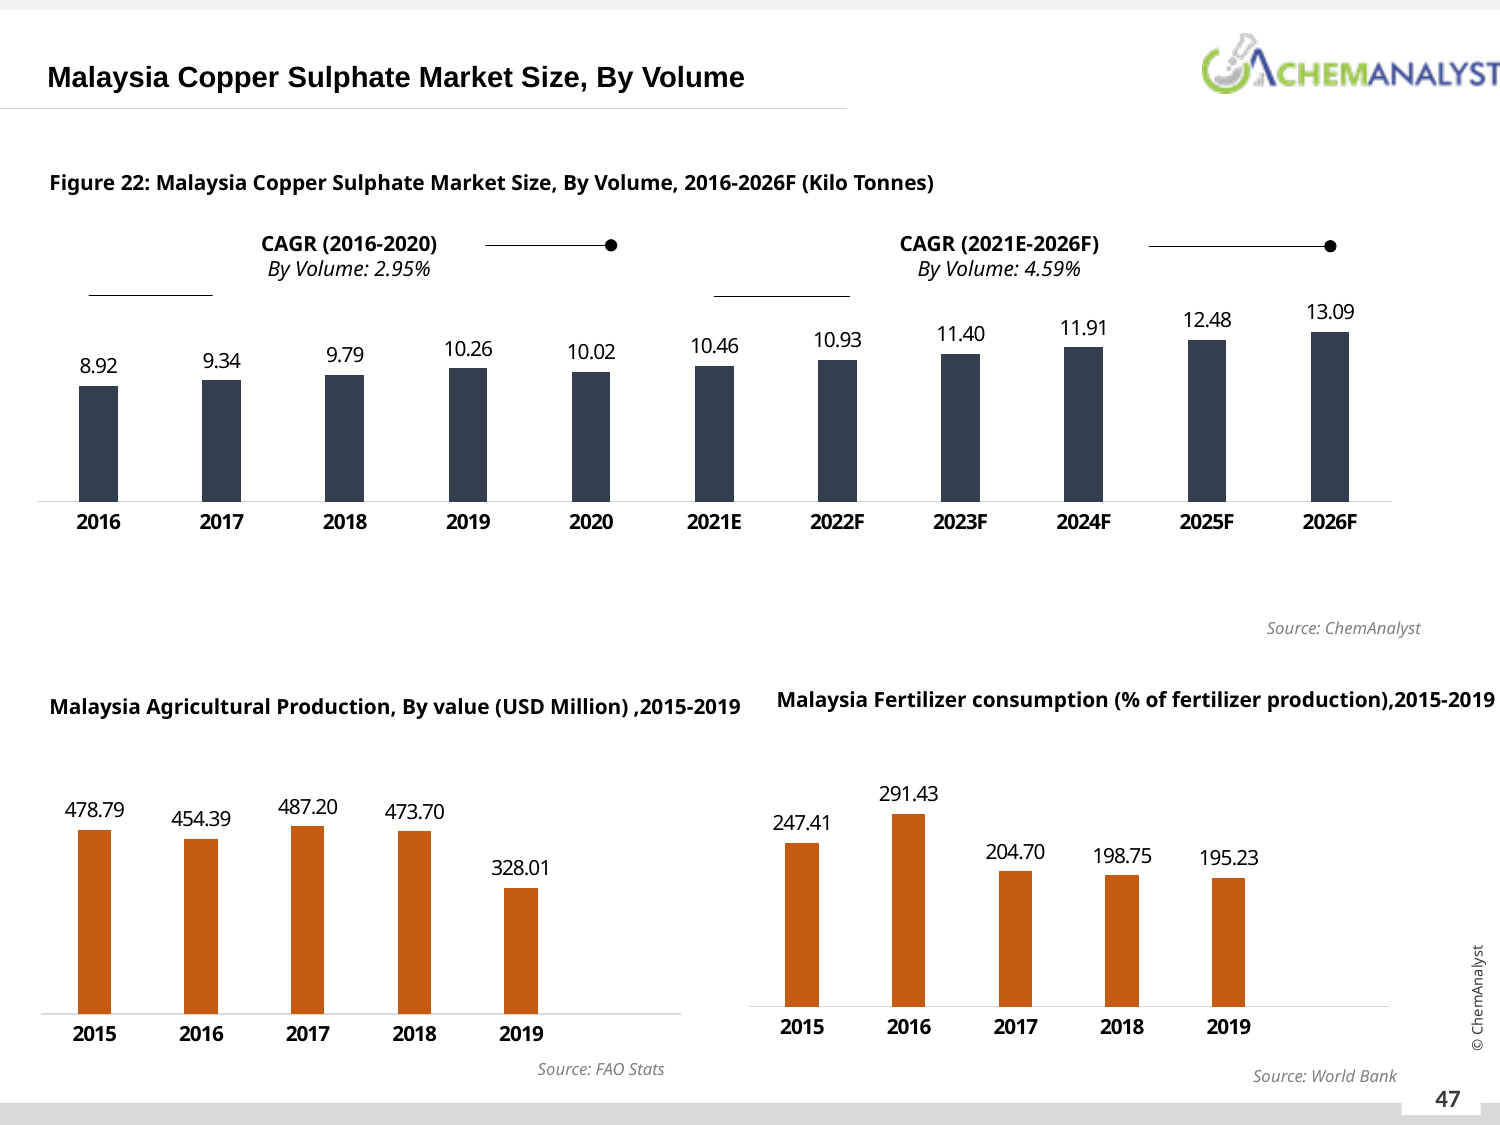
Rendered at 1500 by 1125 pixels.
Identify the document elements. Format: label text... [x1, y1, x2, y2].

text_box Source: ChemAnalyst [1073, 610, 1436, 646]
chart [747, 723, 1390, 1049]
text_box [89, 212, 612, 298]
chart [36, 269, 1393, 582]
text_box Malaysia Copper Sulphate Market Size, By Volume [32, 50, 1496, 101]
chart [40, 730, 682, 1056]
text_box Source: World Bank [1027, 1058, 1413, 1093]
picture [1202, 33, 1500, 94]
text_box Figure 22: Malaysia Copper Sulphate Market Size, By Volume, 2016-2026F (Kilo Tonnes) [34, 150, 1358, 203]
text_box Source: FAO Stats [497, 1051, 685, 1087]
text_box Malaysia Agricultural Production, By value (USD Million) ,2015-2019 [34, 686, 786, 727]
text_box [714, 213, 1331, 299]
text_box Malaysia Fertilizer consumption (% of fertilizer production),2015-2019 [761, 679, 1500, 719]
